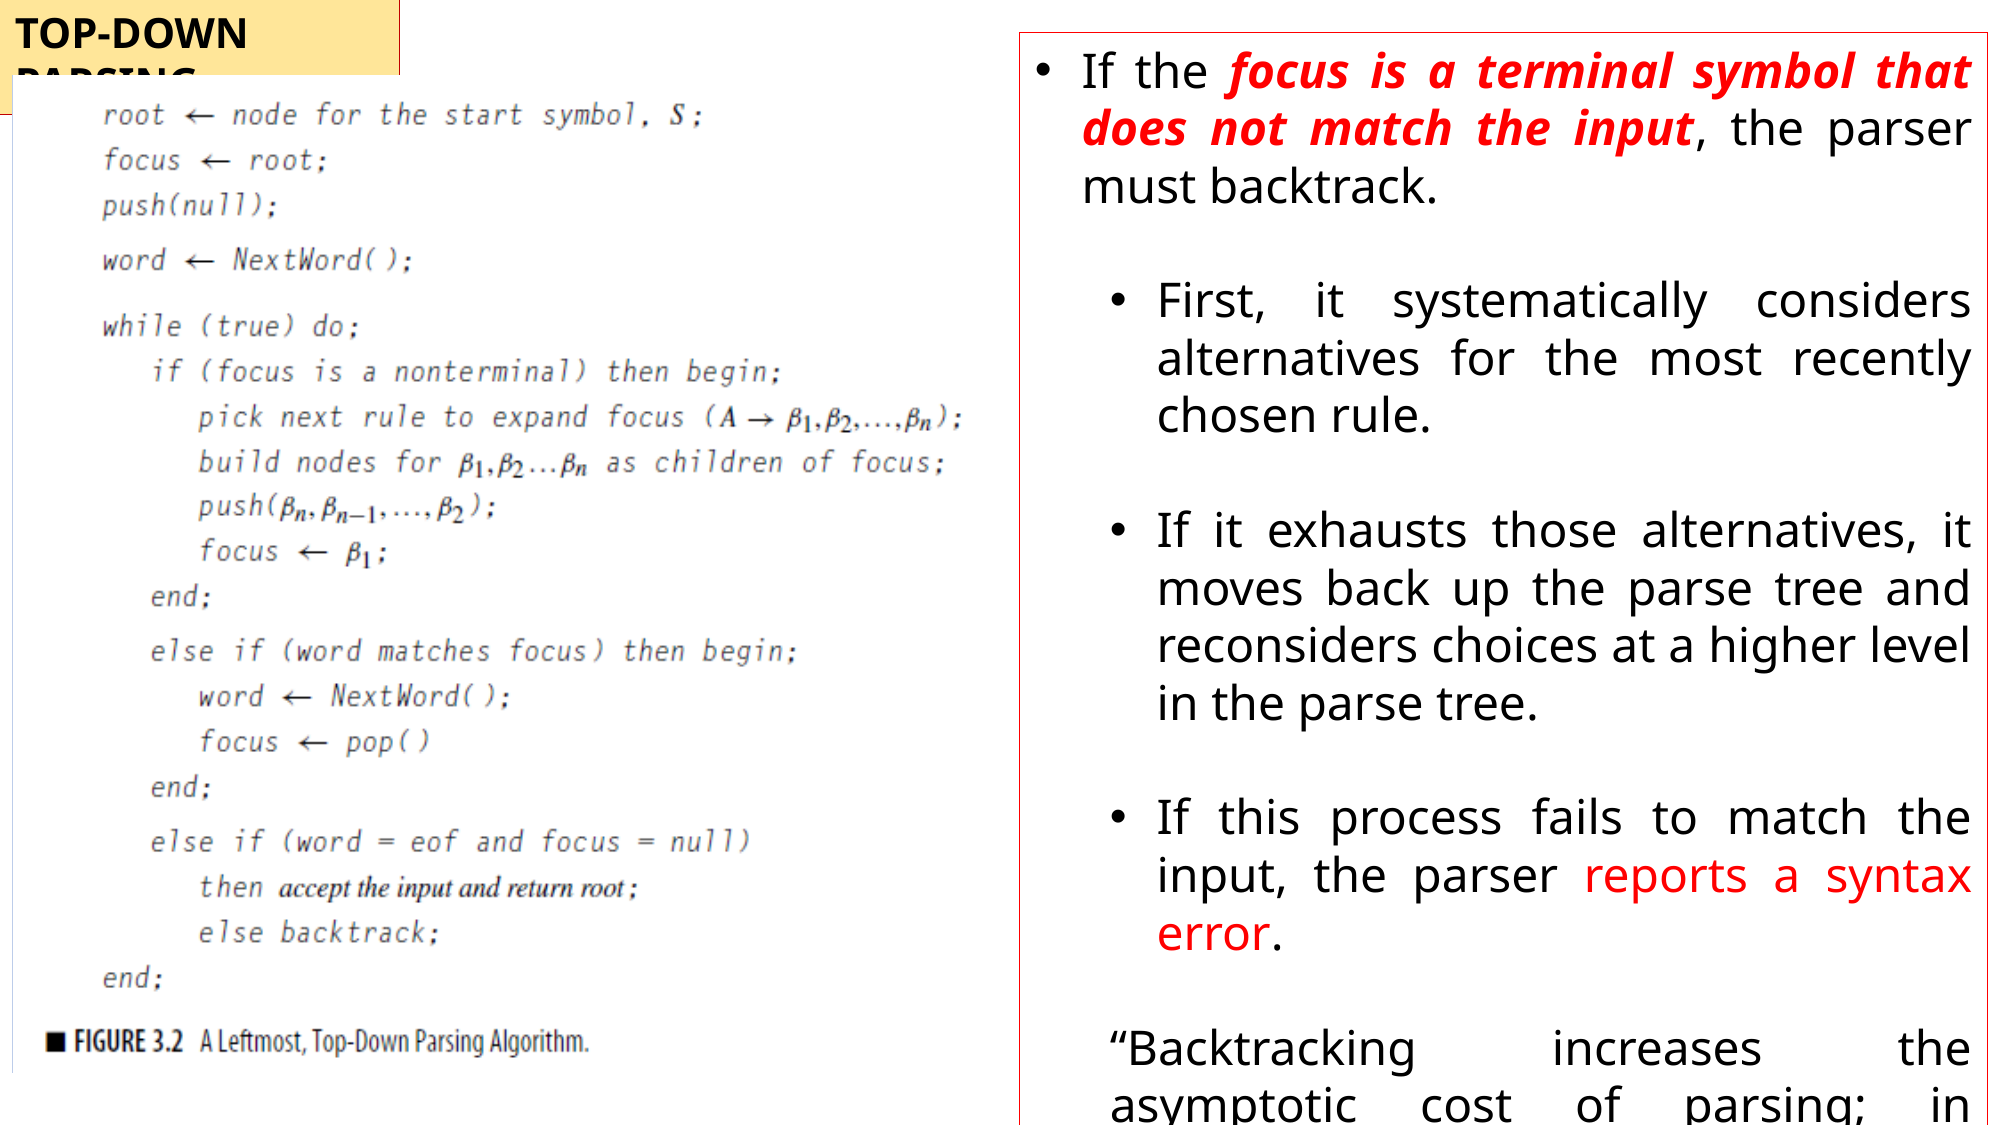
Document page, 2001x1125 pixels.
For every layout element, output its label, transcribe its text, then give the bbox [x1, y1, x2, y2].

text_box TOP-DOWN PARSING [0, 0, 400, 115]
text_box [12, 74, 1000, 1073]
text_box If the focus is a terminal symbol that does not match the input, the parser must backtrack. First, it systematically considers alternatives for the most recently chosen rule. If it exhausts those alternatives, it moves back up the parse tree and reconsiders choices at a higher level in the parse tree. If this process fails to match the input, the parser reports a syntax error. “Backtracking increases the asymptotic cost of parsing; in practice, it is an expensive way to discover syntax errors.” [1019, 32, 1988, 1125]
